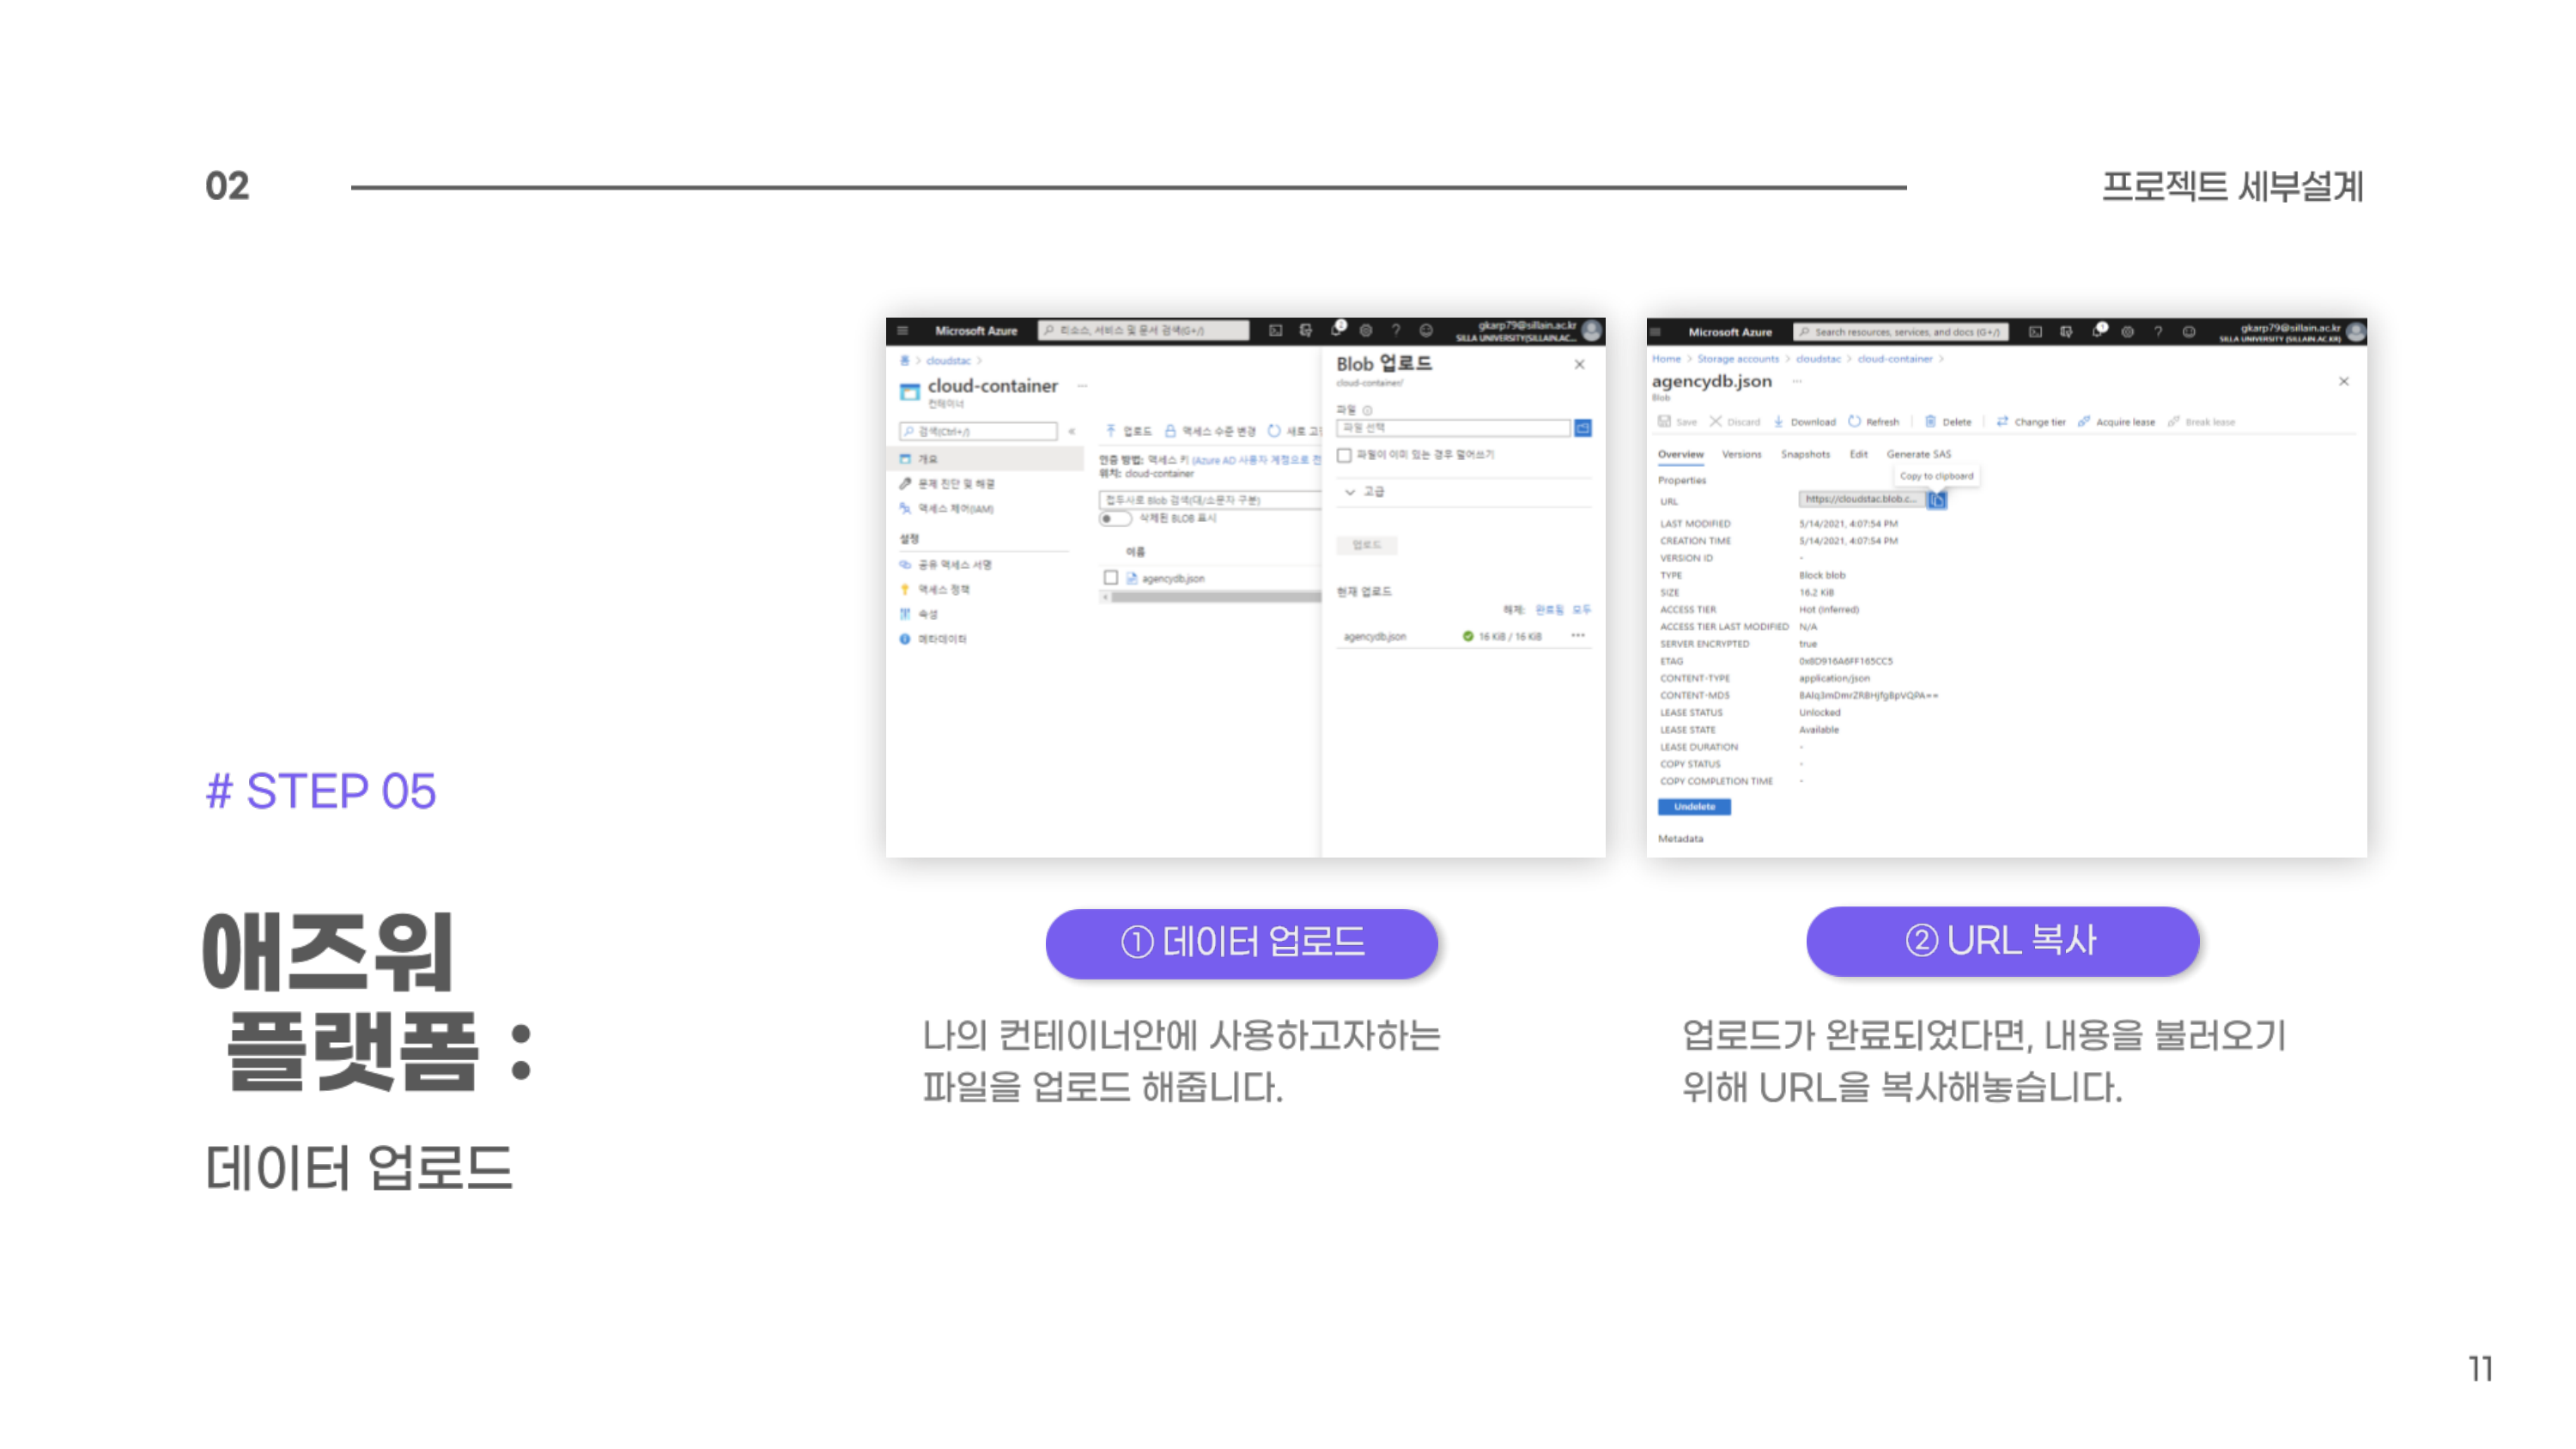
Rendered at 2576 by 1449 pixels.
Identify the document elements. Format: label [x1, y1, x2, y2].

text_box [886, 318, 1606, 858]
text_box [1647, 318, 2367, 858]
text_box [1807, 906, 2200, 978]
text_box [350, 180, 1907, 197]
picture [2455, 1346, 2510, 1402]
picture [198, 757, 457, 836]
picture [199, 160, 265, 221]
picture [185, 50, 2576, 1224]
text_box [1045, 909, 1439, 979]
